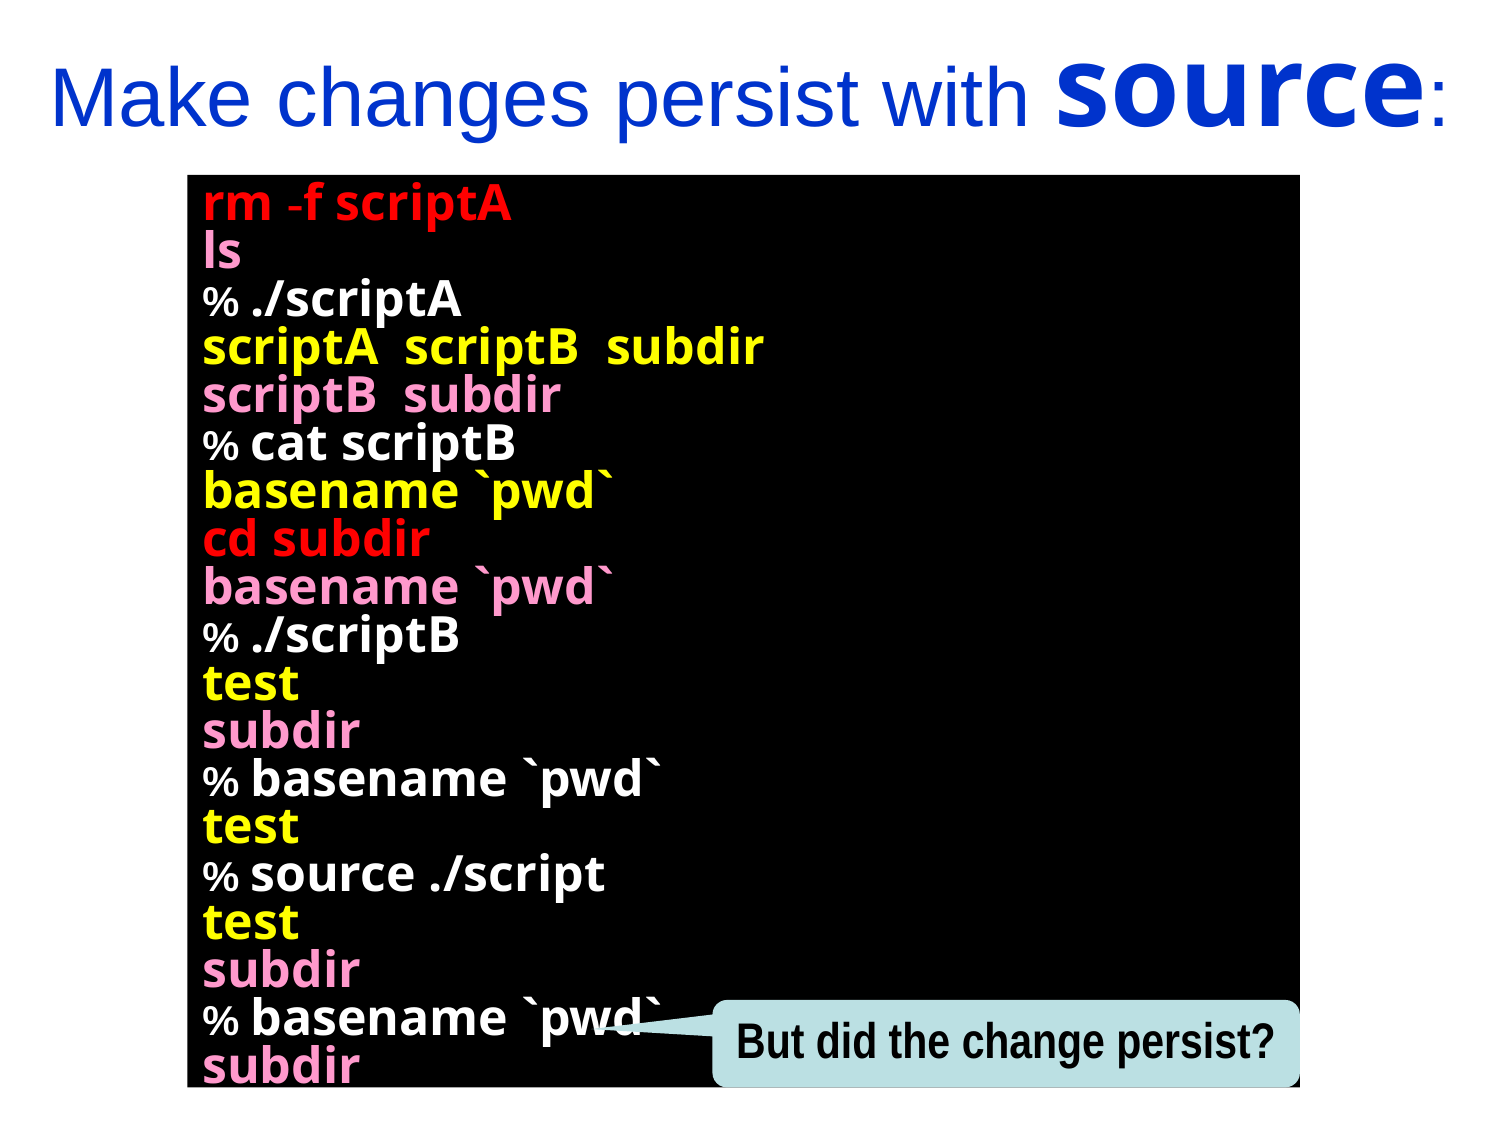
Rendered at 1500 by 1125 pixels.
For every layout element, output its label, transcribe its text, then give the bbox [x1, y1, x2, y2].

title Make changes persist with source: [0, 24, 1500, 138]
text_box rm -f scriptA ls % ./scriptA scriptA scriptB subdir scriptB subdir % cat scriptB basename `pwd` cd subdir basename `pwd` % ./scriptB test subdir % basename `pwd` test % source ./script test subdir % basename `pwd` subdir [187, 174, 1300, 1088]
text_box But did the change persist? [590, 999, 1300, 1088]
